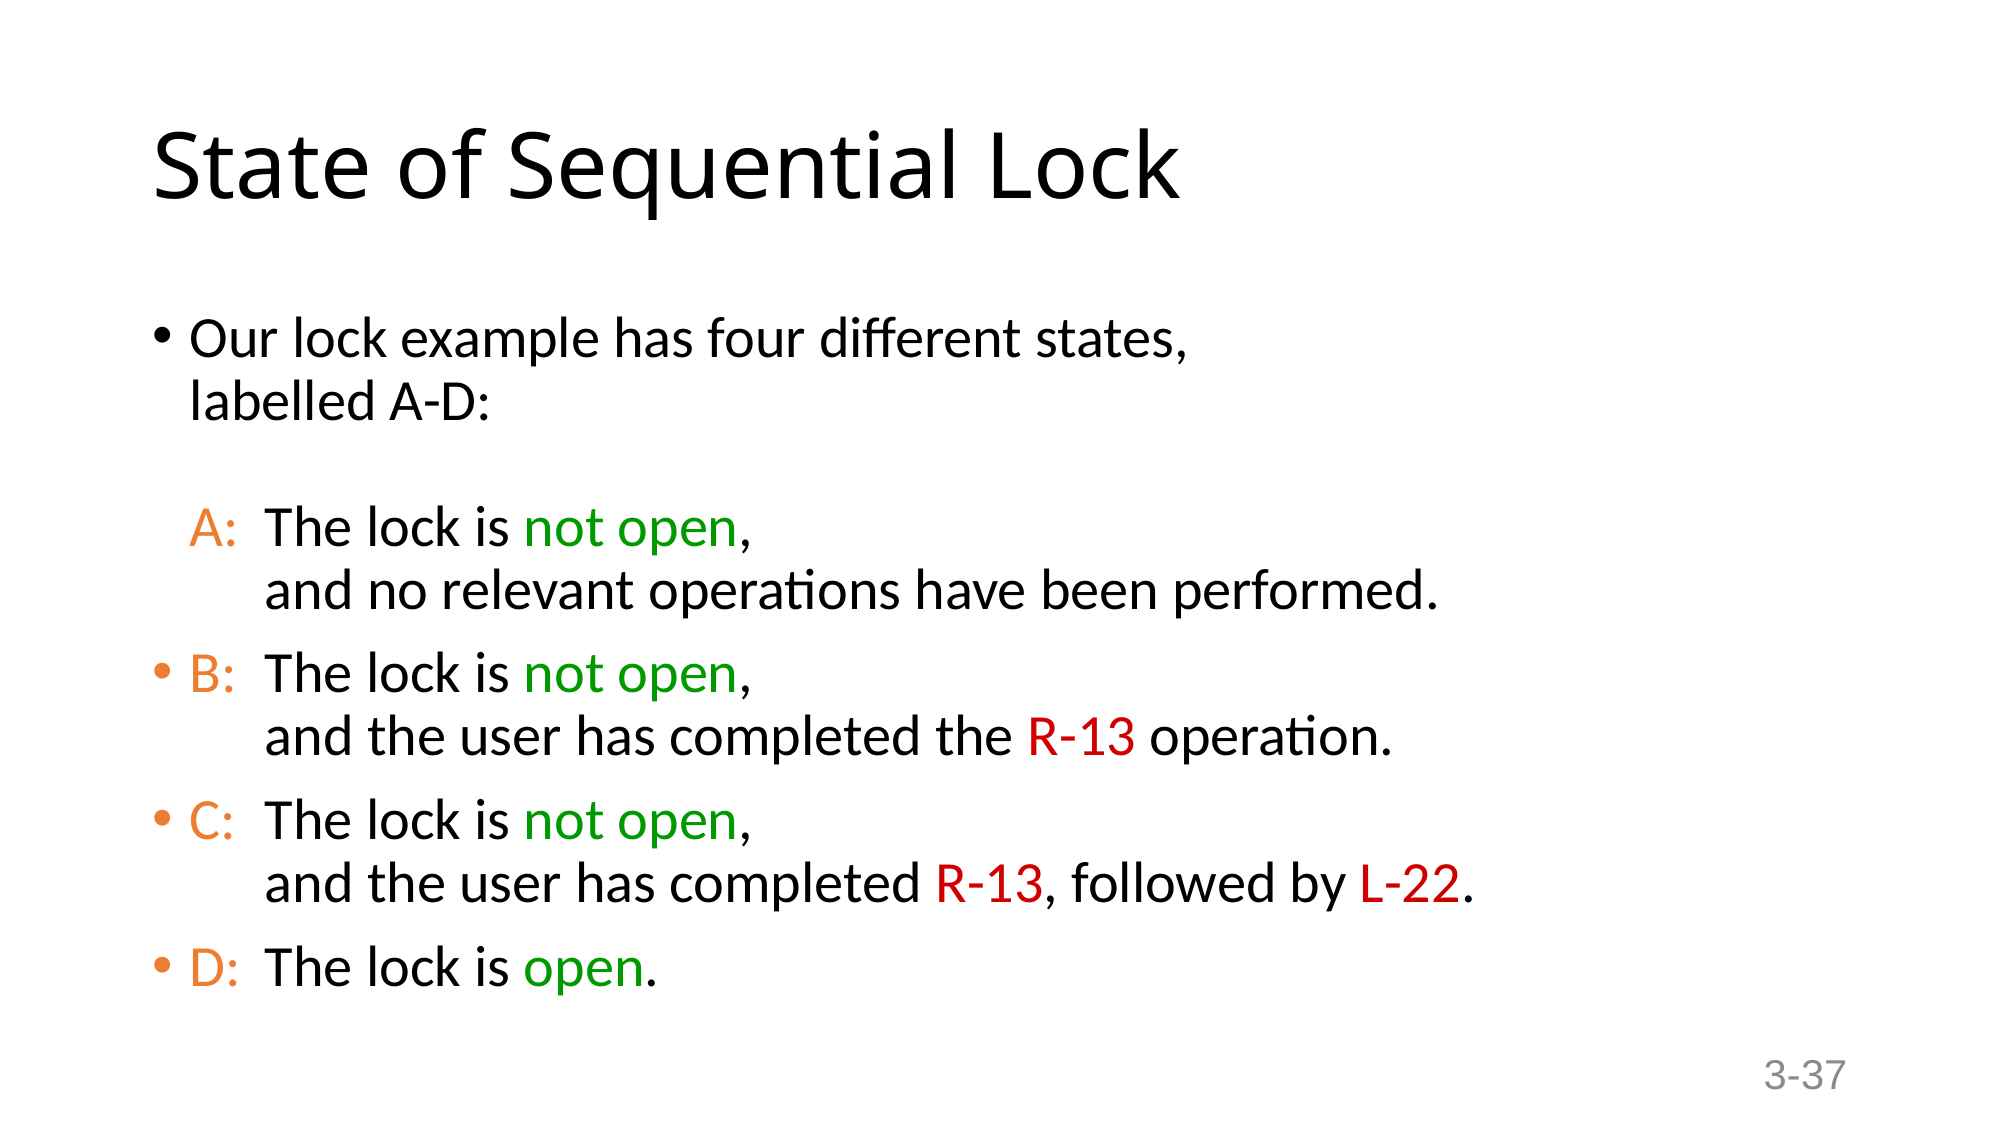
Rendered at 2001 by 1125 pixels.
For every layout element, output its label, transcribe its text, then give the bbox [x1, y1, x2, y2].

list Our lock example has four different states, labelled A-D: A: The lock is not open, and no relevant operations have been performed. B: The lock is not open, and the user has completed the R-13 operation. C: The lock is not open, and the user has completed R-13, followed by L-22. D: The lock is open. [137, 299, 1863, 1014]
title State of Sequential Lock [137, 59, 1863, 278]
slide_number 3-37 [1412, 1042, 1863, 1103]
